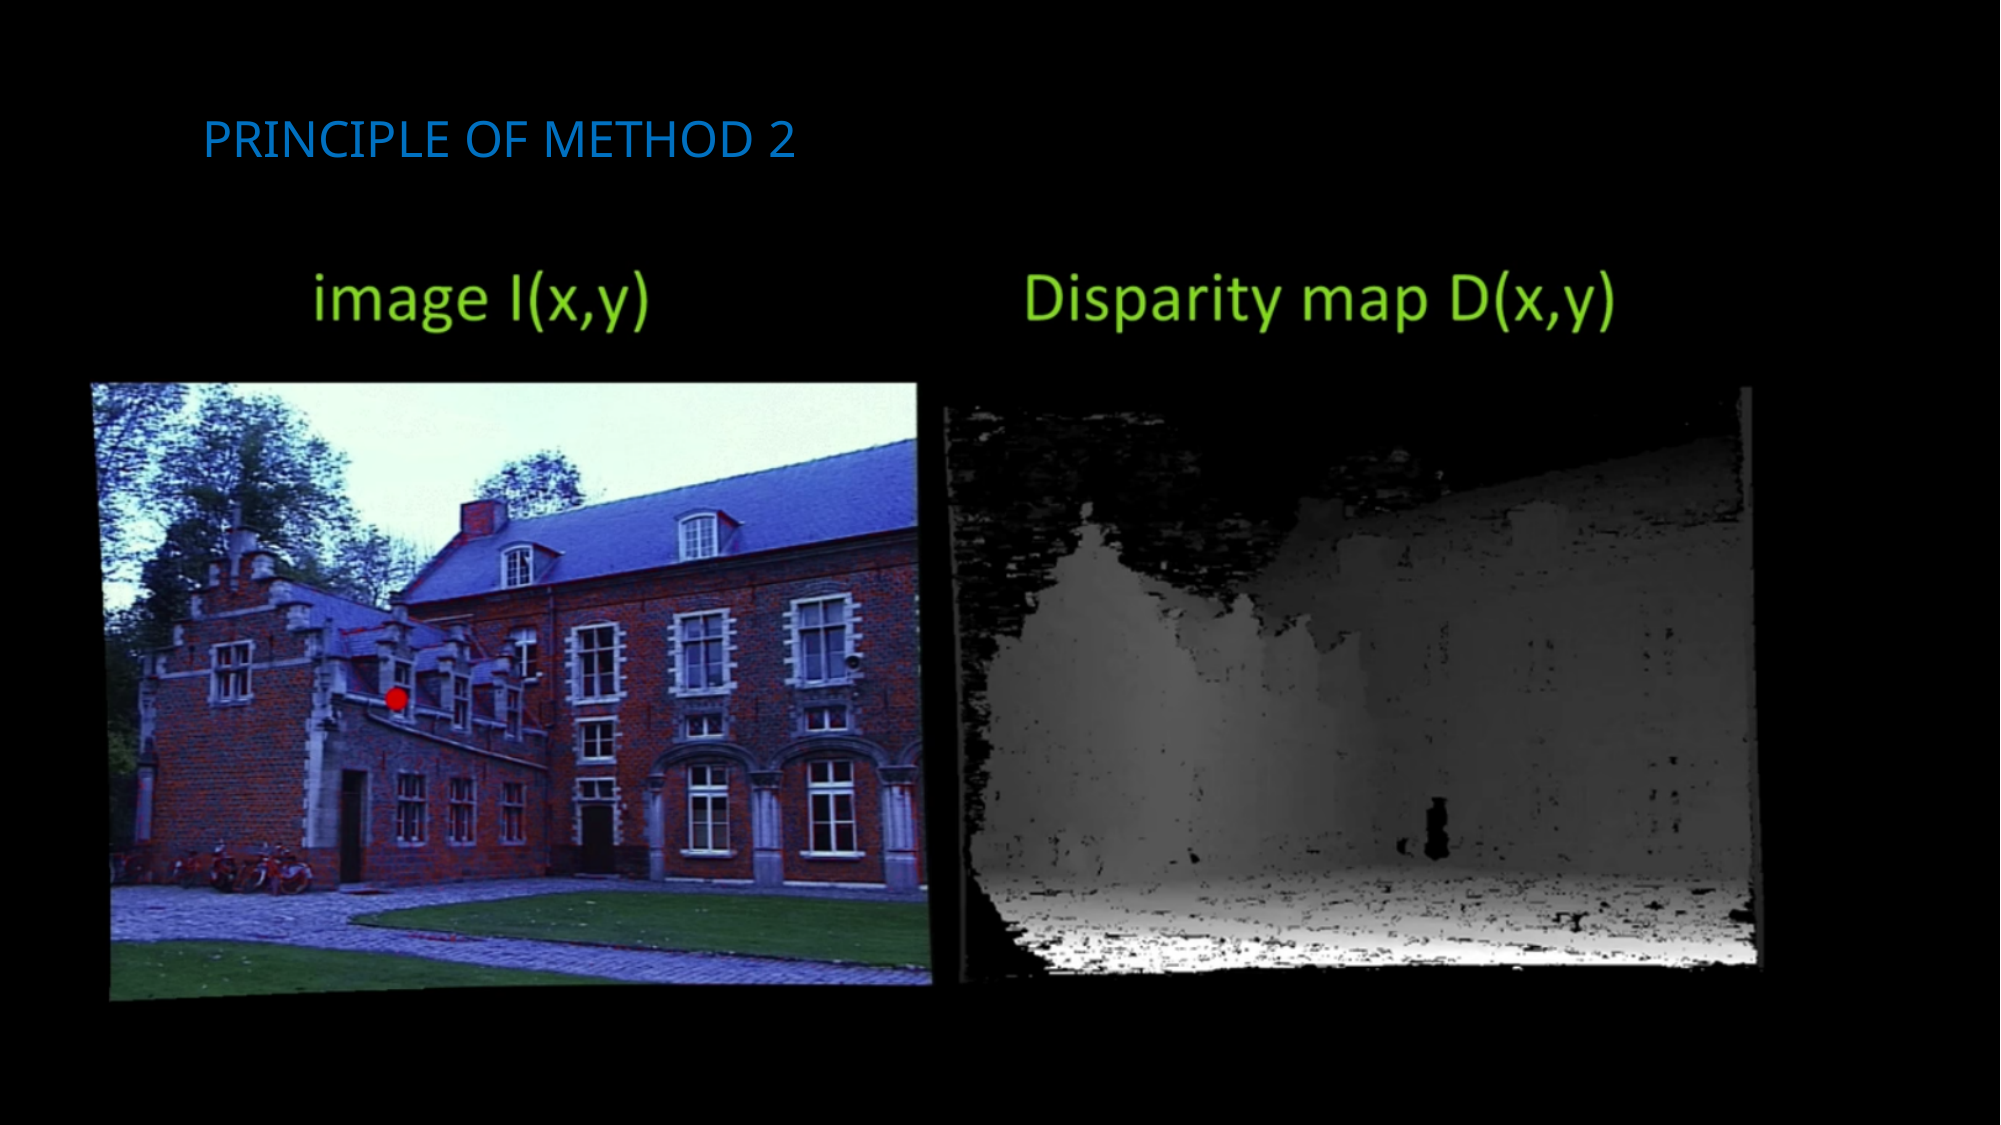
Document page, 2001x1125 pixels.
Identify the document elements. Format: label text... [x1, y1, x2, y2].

picture [34, 225, 1848, 1026]
title PRINCIPLE OF Method 2 [187, 99, 1813, 175]
